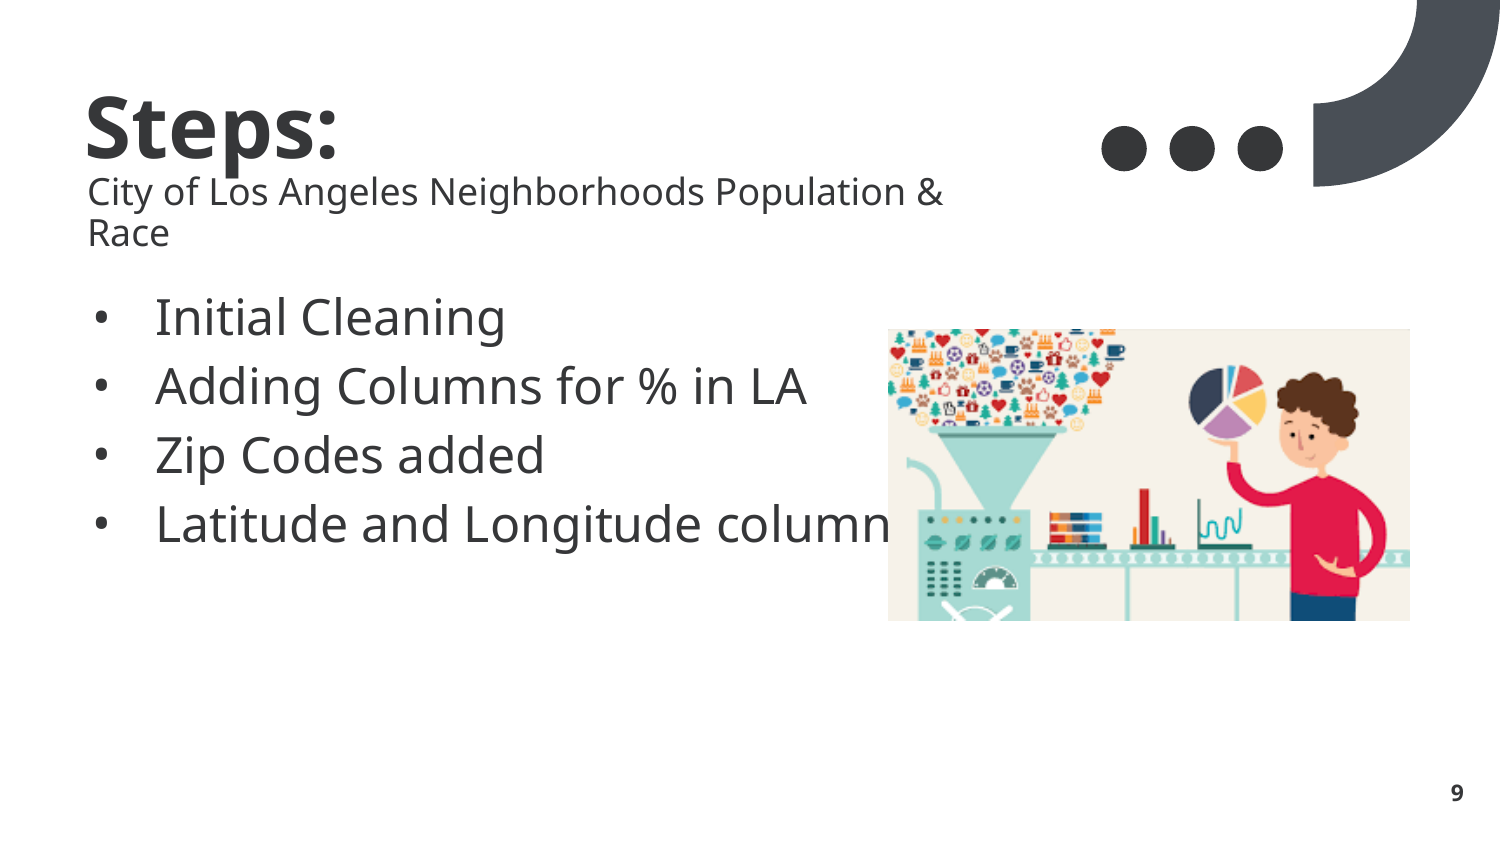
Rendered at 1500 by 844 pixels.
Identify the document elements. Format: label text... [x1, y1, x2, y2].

list Initial Cleaning Adding Columns for % in LA Zip Codes added Latitude and Longitude columns [80, 276, 1191, 674]
text_box [1169, 125, 1215, 172]
text_box [1237, 125, 1283, 172]
text_box City of Los Angeles Neighborhoods Population & Race [72, 158, 969, 270]
text_box [1313, 0, 1500, 187]
picture [888, 329, 1410, 622]
title Steps: [84, 84, 1148, 203]
text_box [1101, 125, 1147, 172]
slide_number ‹#› [1374, 779, 1464, 809]
